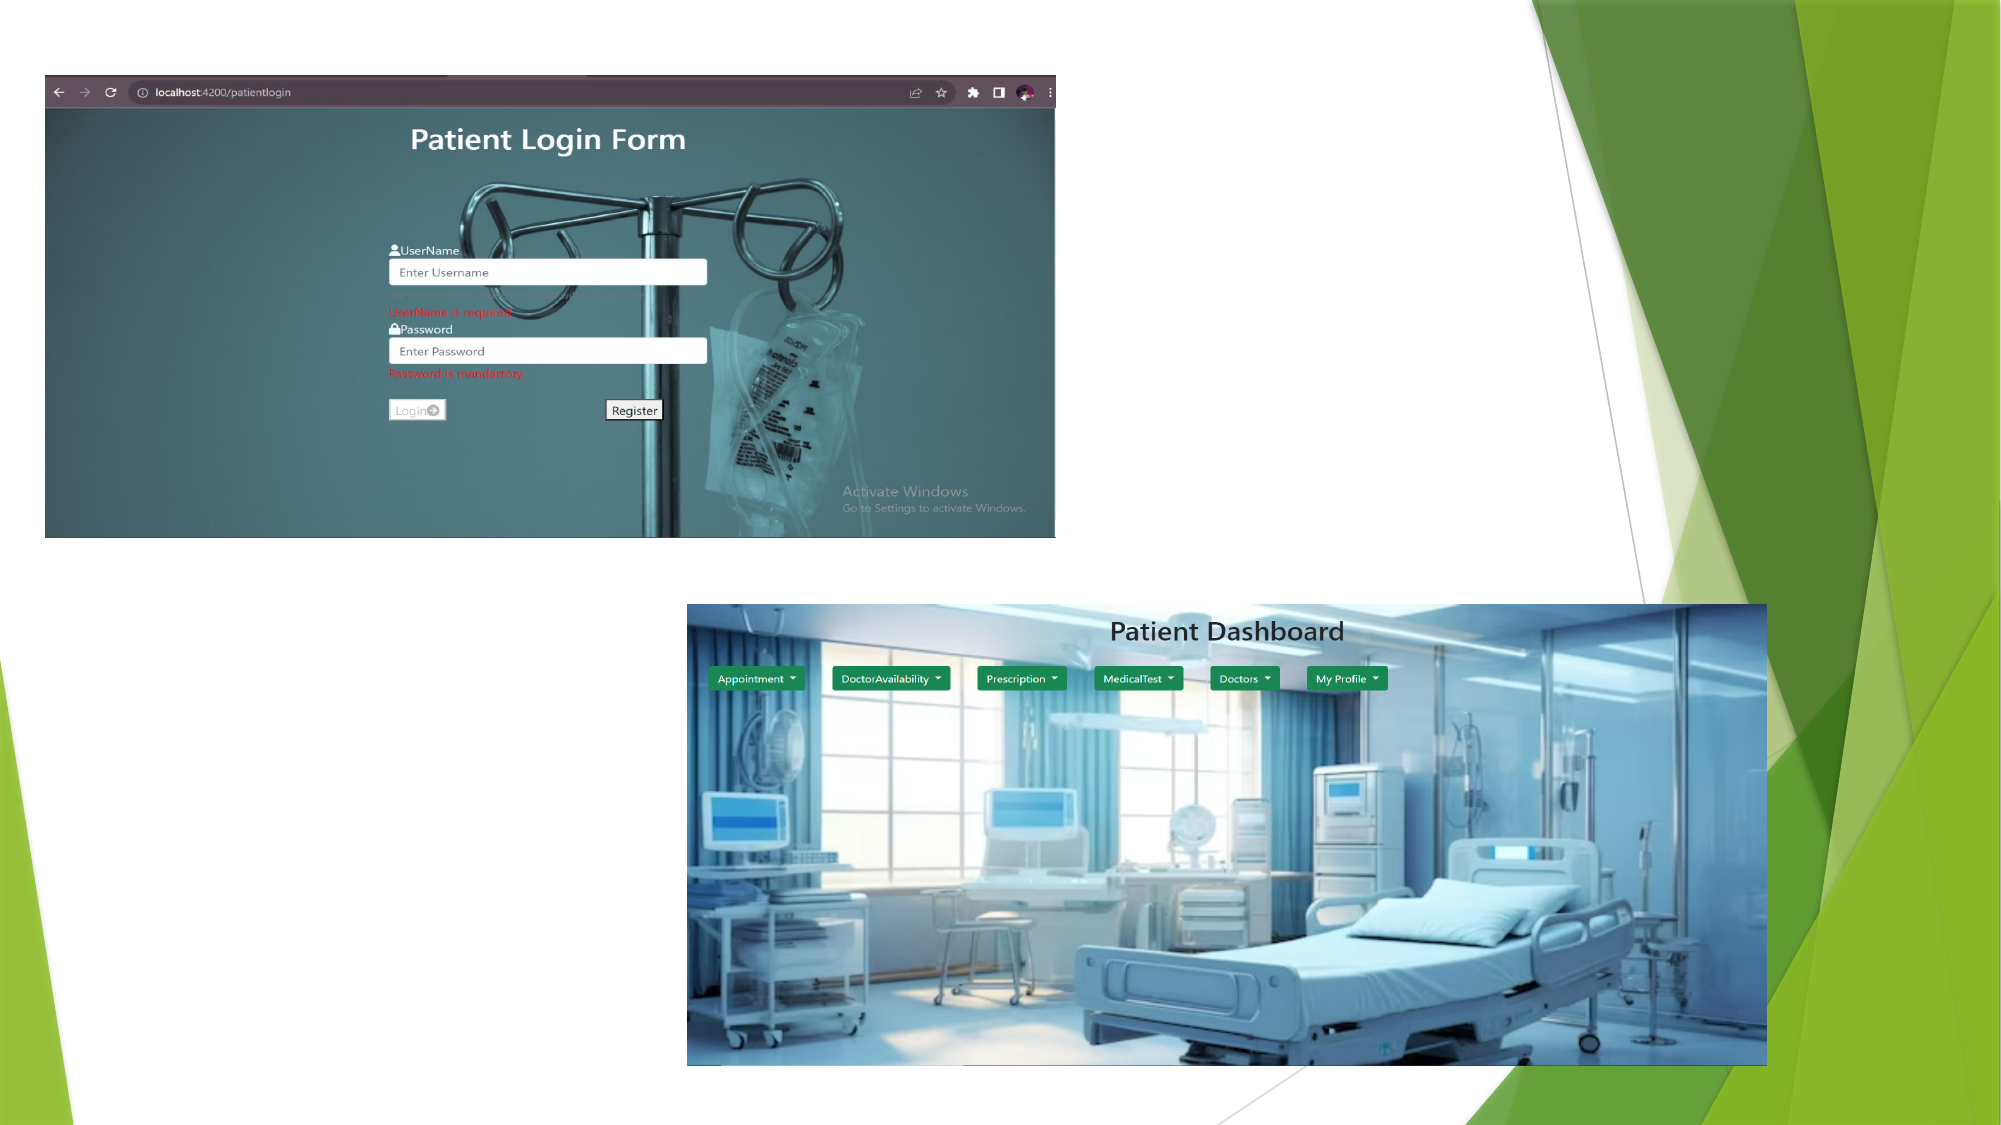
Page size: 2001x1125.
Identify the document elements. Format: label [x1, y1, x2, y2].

list [44, 75, 1057, 538]
picture [686, 603, 1767, 1067]
